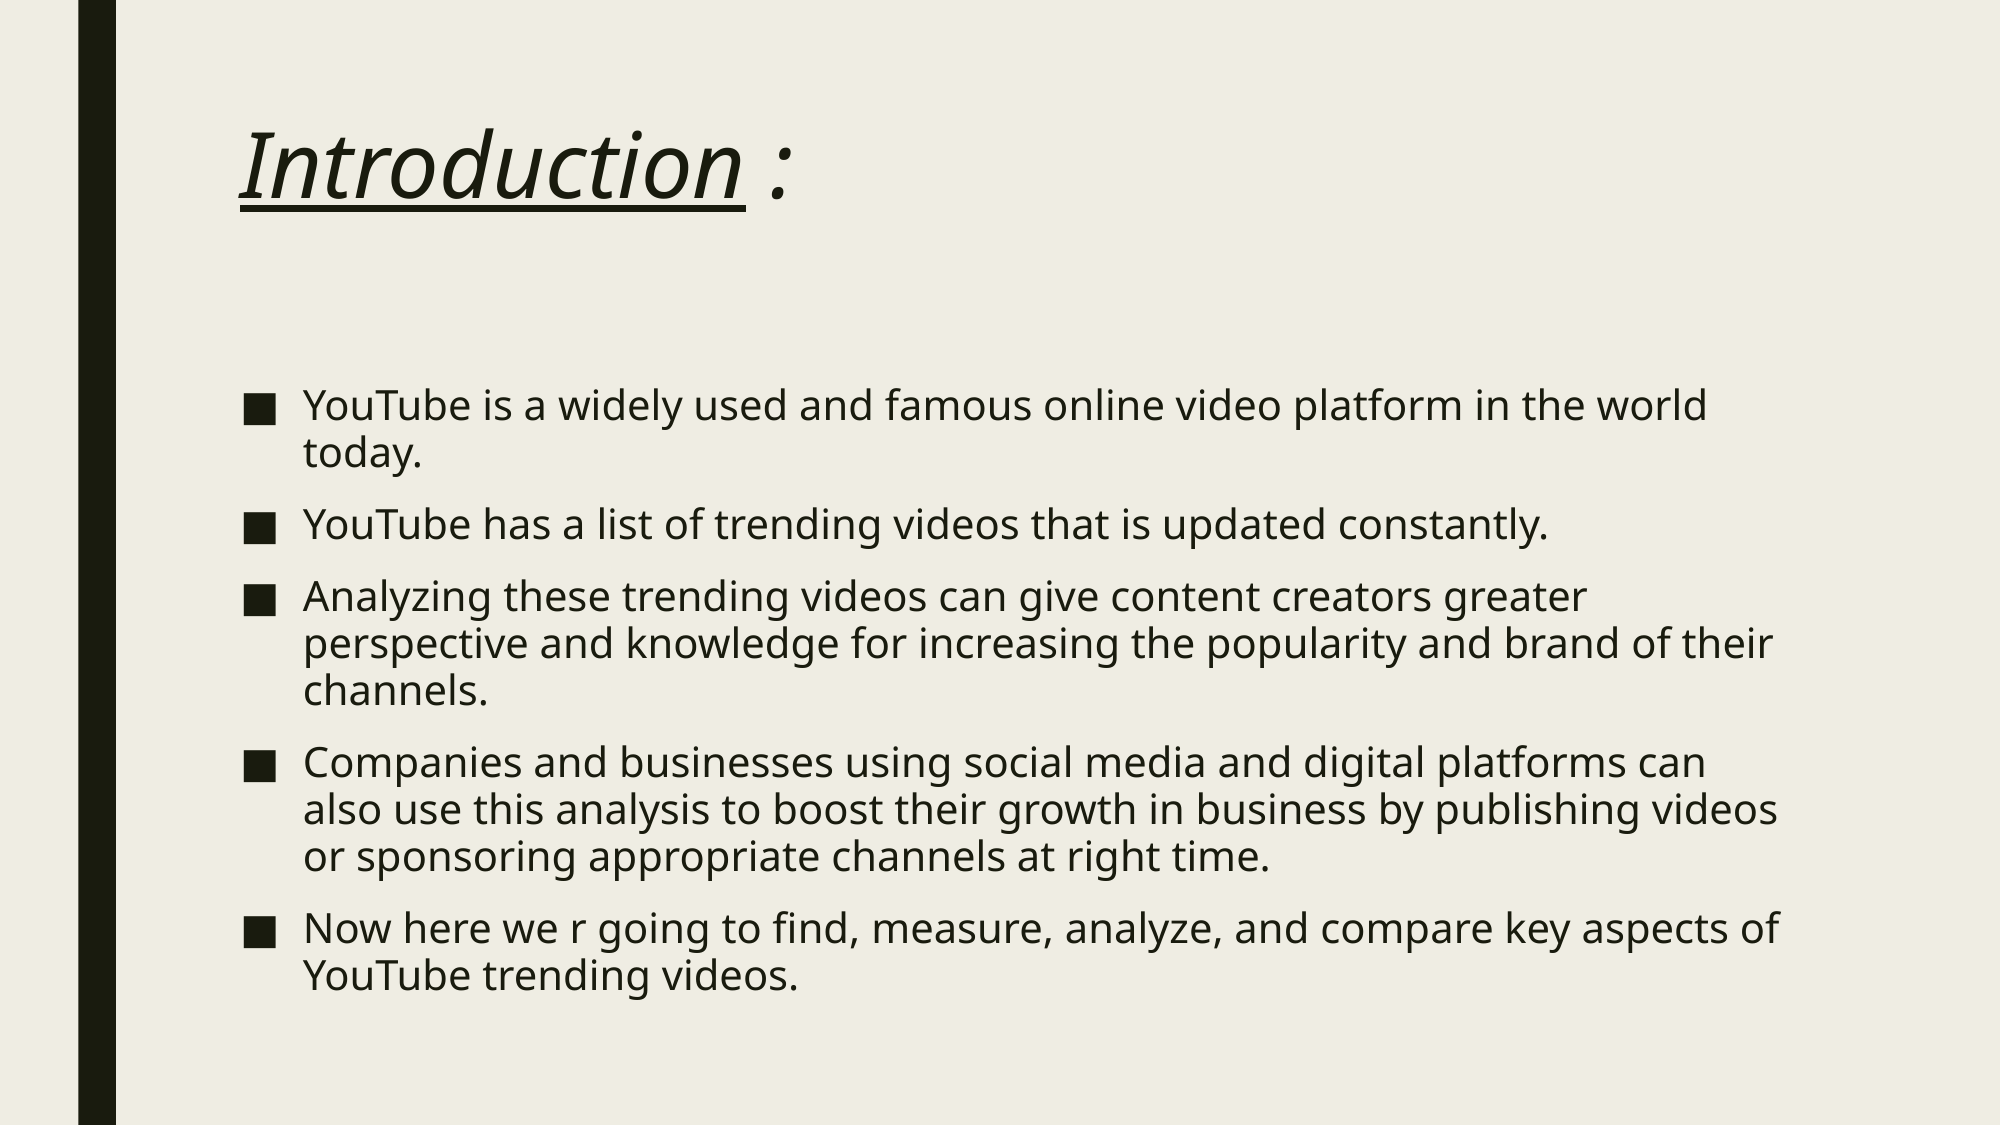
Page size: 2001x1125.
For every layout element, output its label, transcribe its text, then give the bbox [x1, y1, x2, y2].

title Introduction : [225, 112, 1800, 258]
list YouTube is a widely used and famous online video platform in the world today. YouTube has a list of trending videos that is updated constantly. Analyzing these trending videos can give content creators greater perspective and knowledge for increasing the popularity and brand of their channels. Companies and businesses using social media and digital platforms can also use this analysis to boost their growth in business by publishing videos or sponsoring appropriate channels at right time. Now here we r going to find, measure, analyze, and compare key aspects of YouTube trending videos. [225, 375, 1800, 963]
